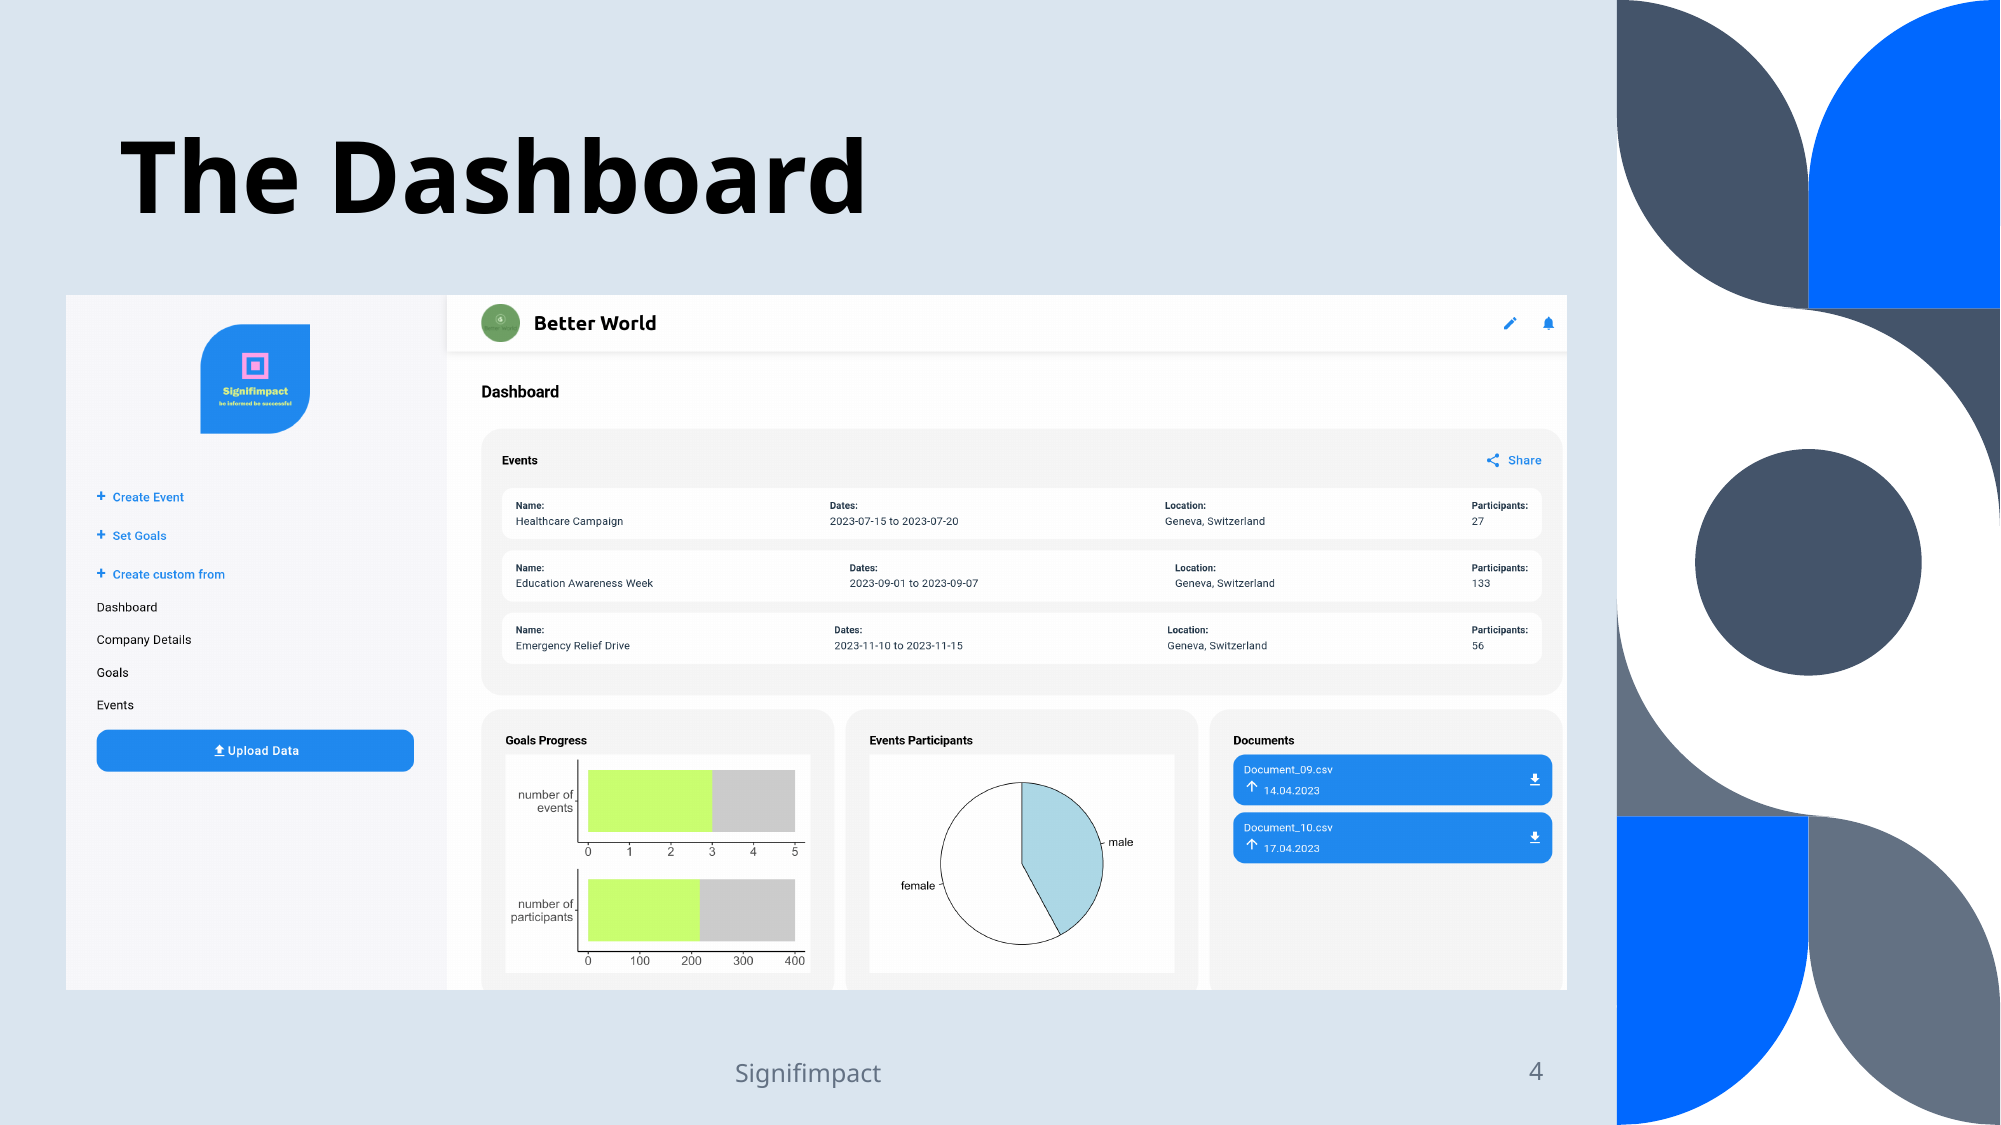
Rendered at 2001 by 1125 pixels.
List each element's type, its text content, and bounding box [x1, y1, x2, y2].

footer Signifimpact [470, 1042, 1146, 1103]
title The Dashboard [119, 74, 1498, 244]
picture [66, 295, 1567, 990]
slide_number 4 [1366, 1042, 1559, 1103]
